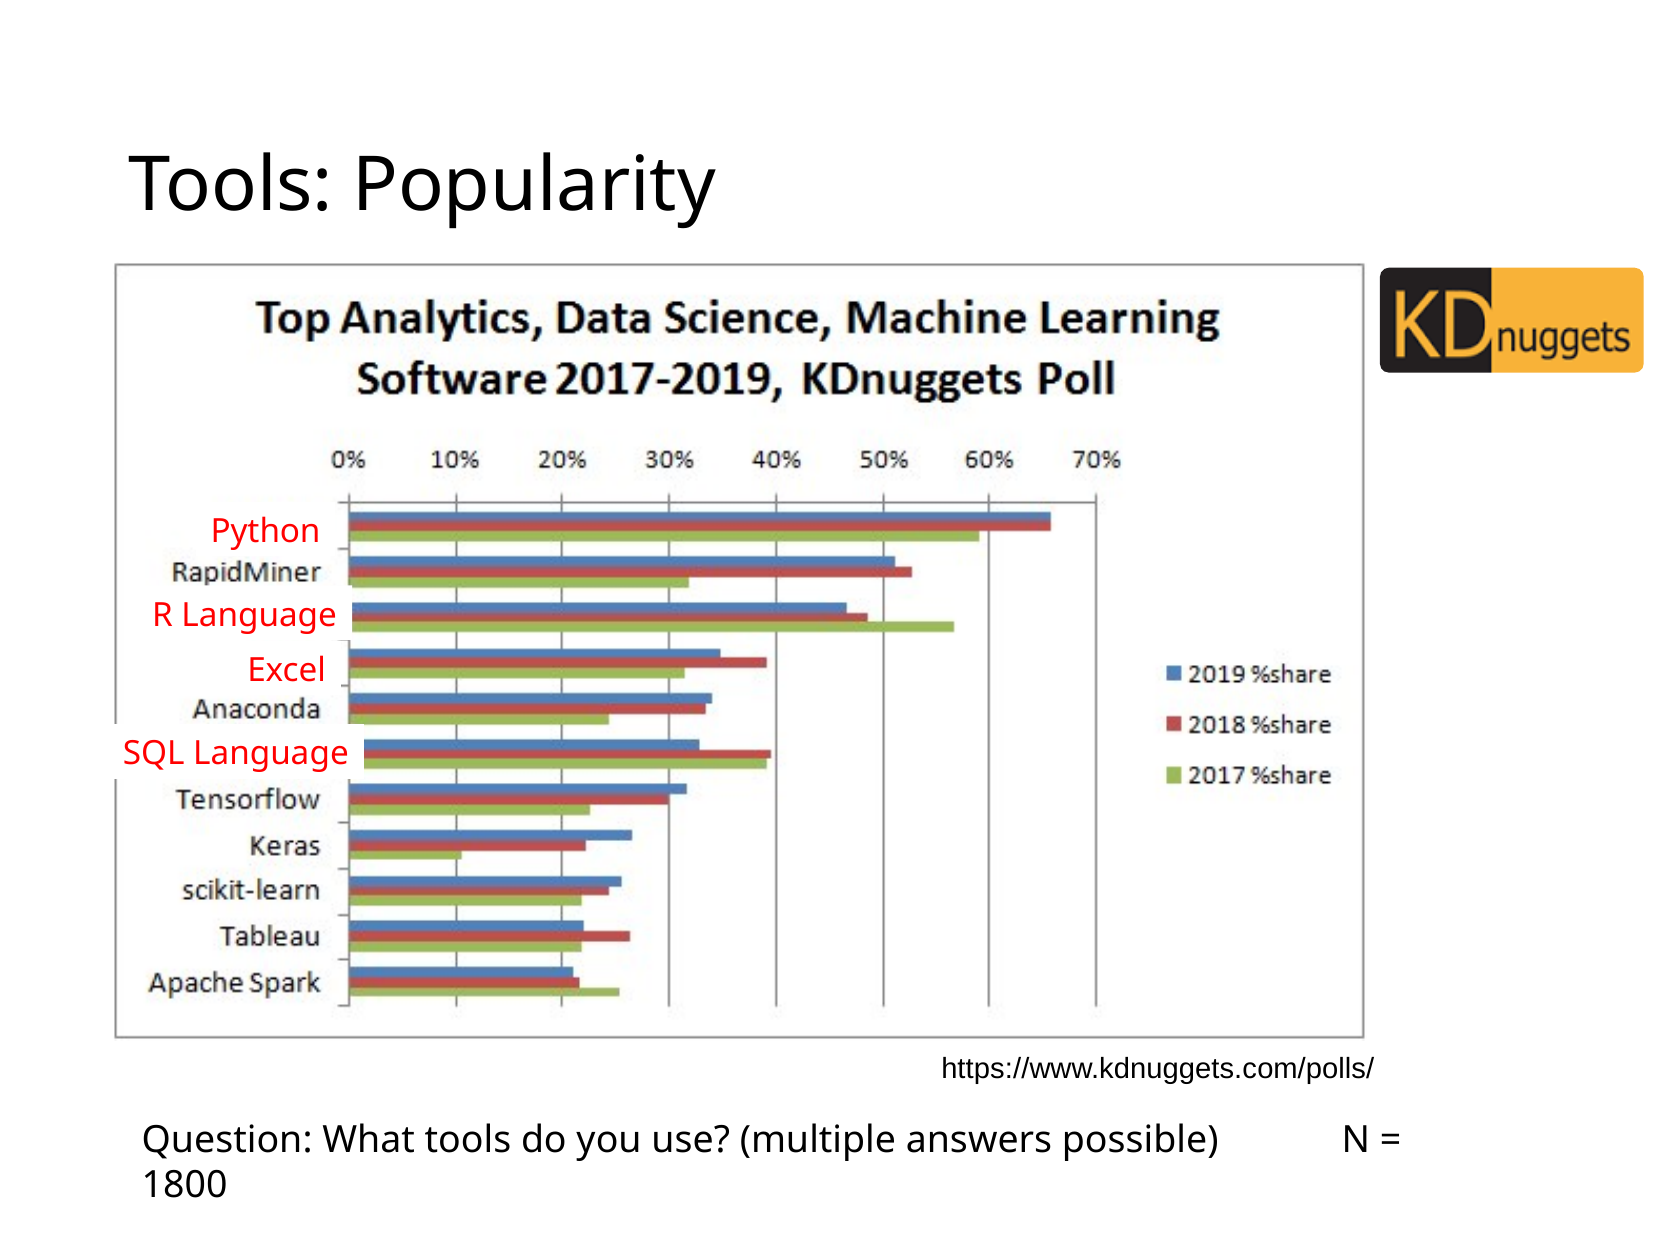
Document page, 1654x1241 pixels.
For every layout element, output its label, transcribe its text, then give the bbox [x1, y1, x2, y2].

picture [1379, 267, 1644, 373]
title Tools: Popularity [113, 66, 1540, 306]
text_box https://www.kdnuggets.com/polls/ [926, 1040, 1454, 1138]
text_box Question: What tools do you use? (multiple answers possible) N = 1800 [126, 1107, 1440, 1213]
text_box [113, 262, 1367, 1041]
